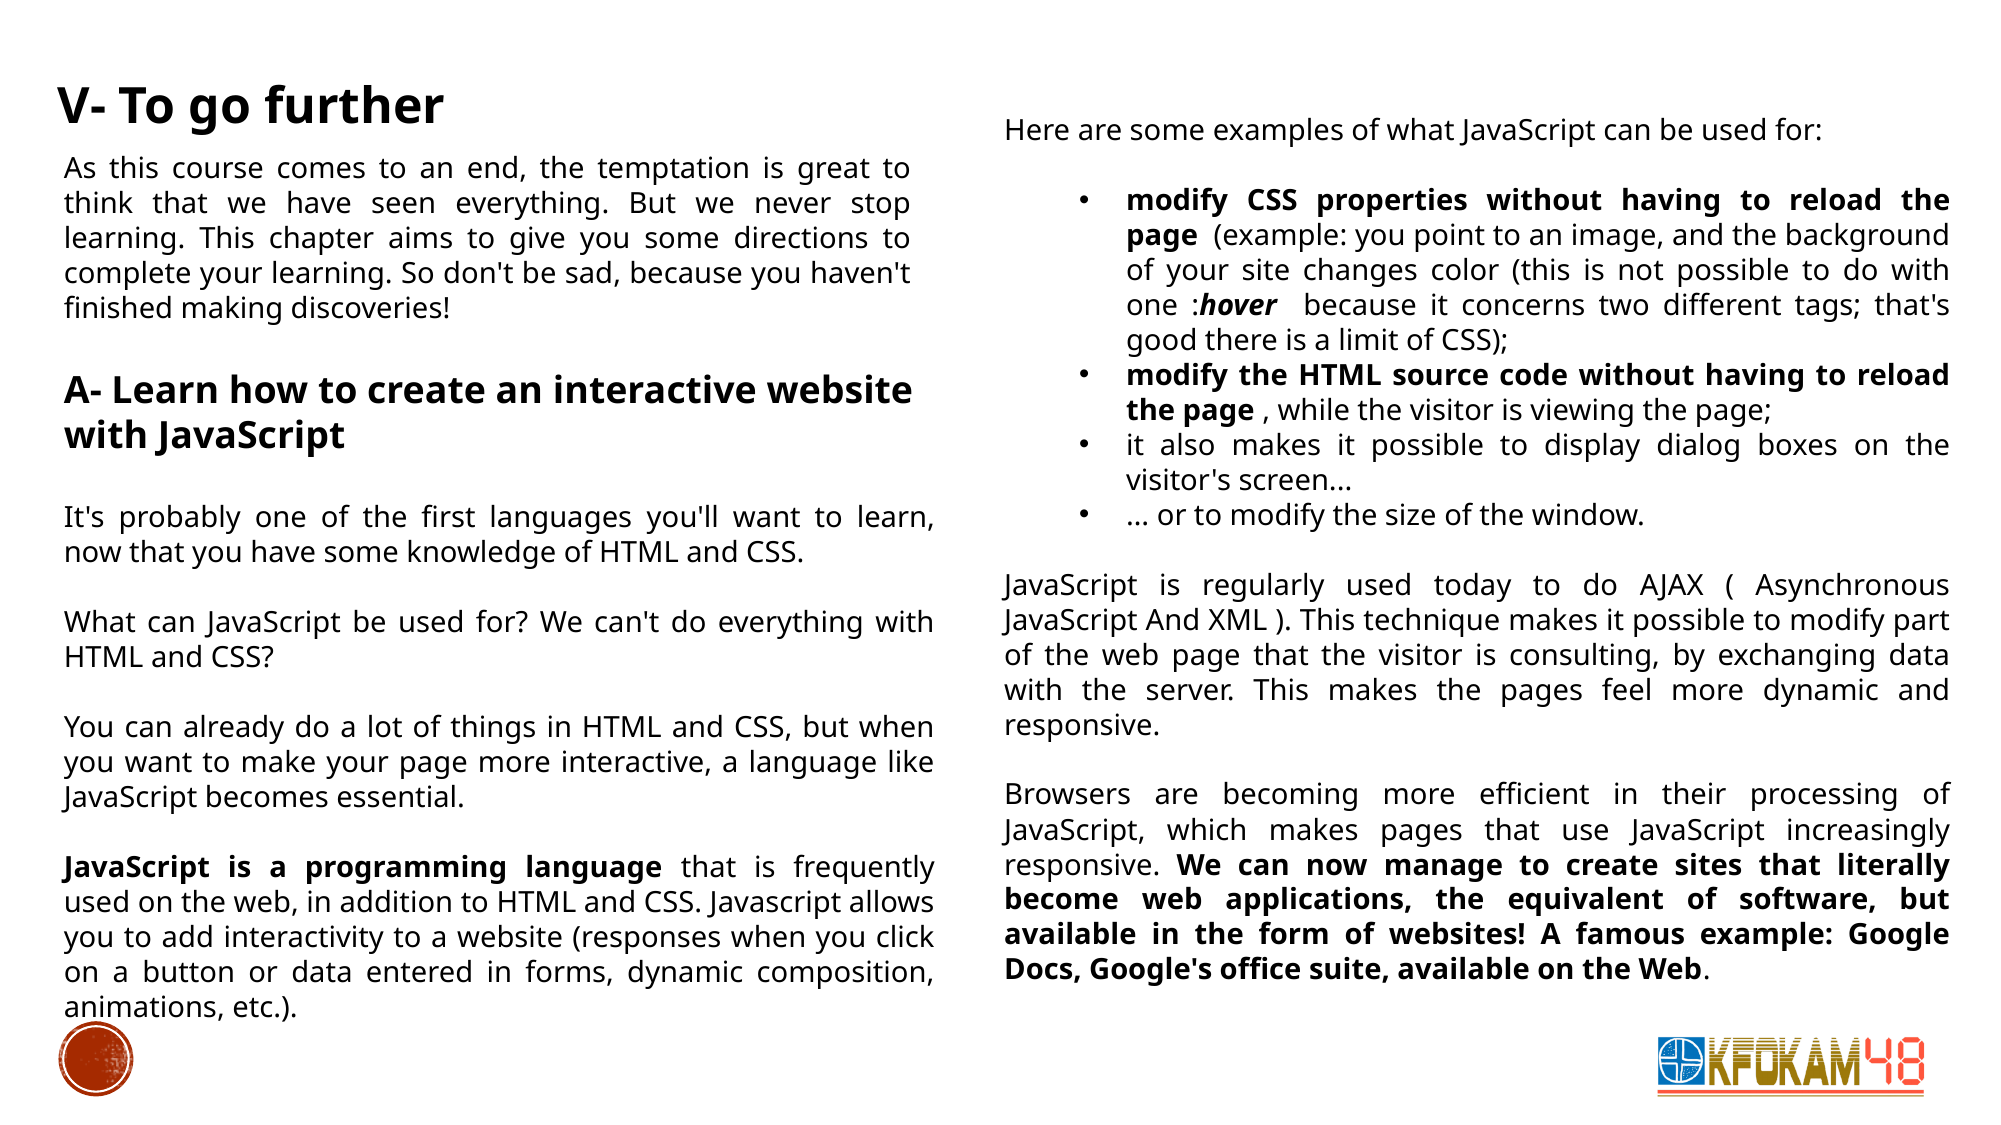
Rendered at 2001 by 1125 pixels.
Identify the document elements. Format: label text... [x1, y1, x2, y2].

text_box A- Learn how to create an interactive website with JavaScript [48, 359, 989, 464]
picture [1653, 1032, 1929, 1101]
text_box V- To go further [42, 66, 461, 142]
text_box It's probably one of the first languages ​​you'll want to learn, now that you have some knowledge of HTML and CSS. What can JavaScript be used for? We can't do everything with HTML and CSS? You can already do a lot of things in HTML and CSS, but when you want to make your page more interactive, a language like JavaScript becomes essential. JavaScript is a programming language that is frequently used on the web, in addition to HTML and CSS. Javascript allows you to add interactivity to a website (responses when you click on a button or data entered in forms, dynamic composition, animations, etc.). [48, 491, 950, 1031]
text_box As this course comes to an end, the temptation is great to think that we have seen everything. But we never stop learning. This chapter aims to give you some directions to complete your learning. So don't be sad, because you haven't finished making discoveries! [48, 142, 927, 332]
text_box Here are some examples of what JavaScript can be used for: modify CSS properties without having to reload the page (example: you point to an image, and the background of your site changes color (this is not possible to do with one :hover because it concerns two different tags; that's good there is a limit of CSS); modify the HTML source code without having to reload the page , while the visitor is viewing the page; it also makes it possible to display dialog boxes on the visitor's screen... … or to modify the size of the window. JavaScript is regularly used today to do AJAX ( Asynchronous JavaScript And XML ). This technique makes it possible to modify part of the web page that the visitor is consulting, by exchanging data with the server. This makes the pages feel more dynamic and responsive. Browsers are becoming more efficient in their processing of JavaScript, which makes pages that use JavaScript increasingly responsive. We can now manage to create sites that literally become web applications, the equivalent of software, but available in the form of websites! A famous example: Google Docs, Google's office suite, available on the Web. [989, 104, 1966, 993]
